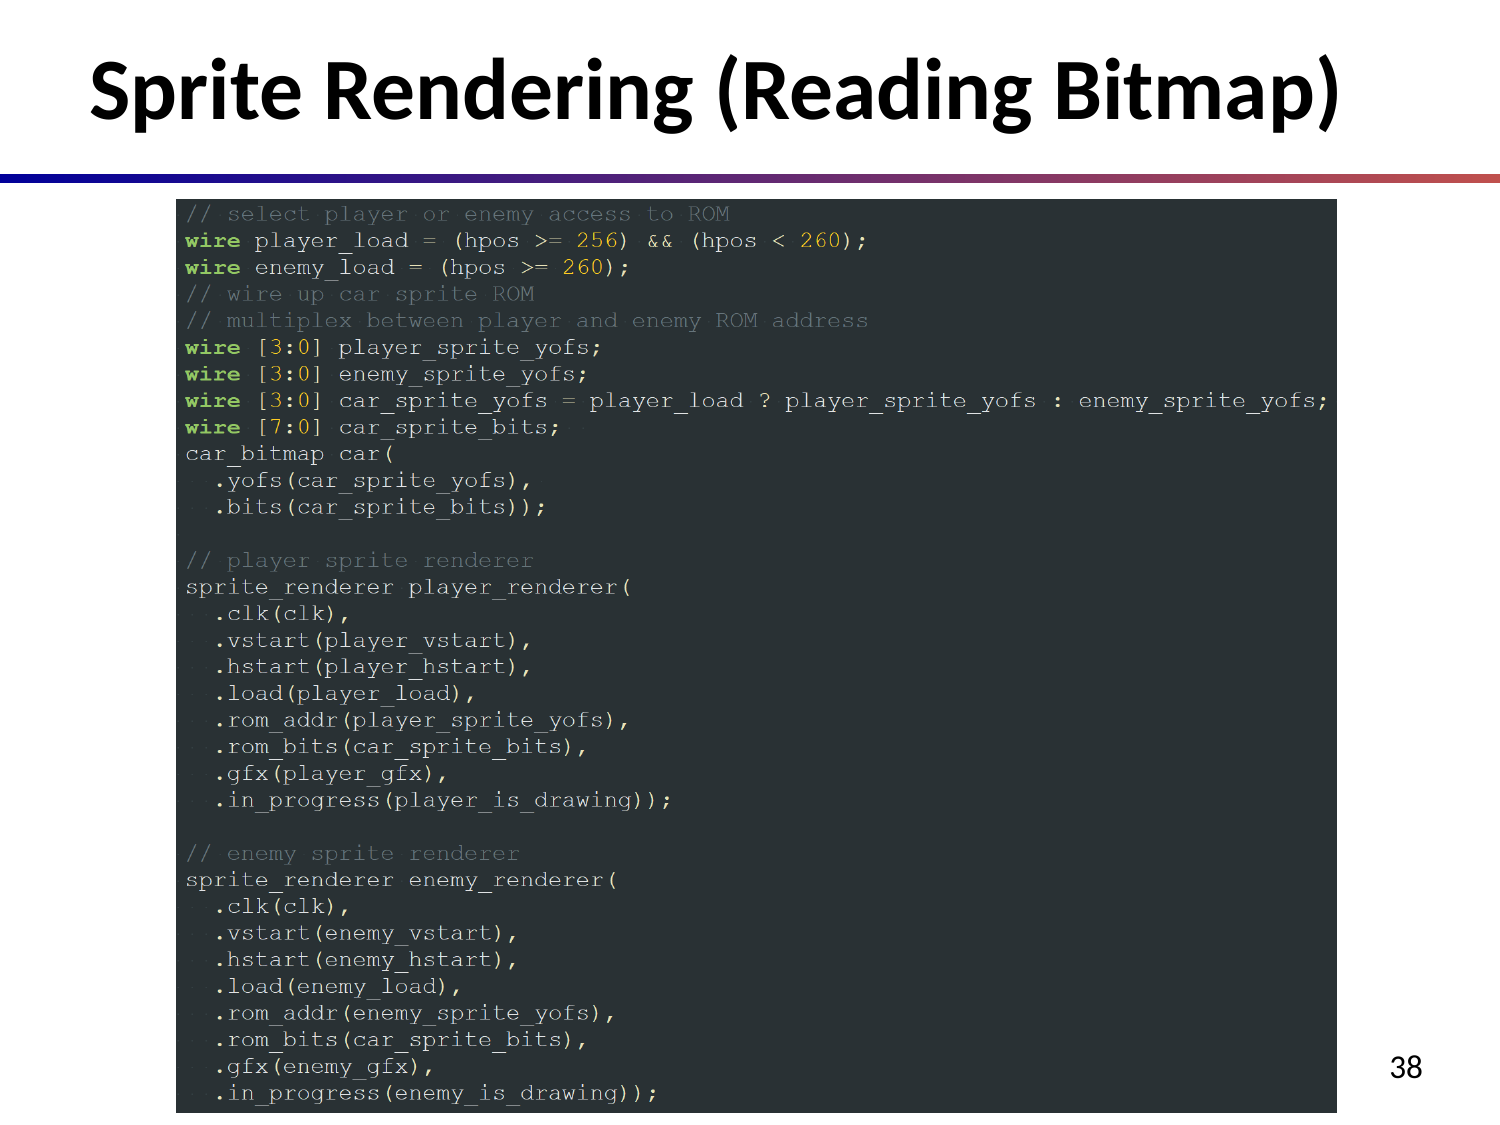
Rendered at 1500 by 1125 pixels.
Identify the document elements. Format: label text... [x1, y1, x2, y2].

picture [175, 199, 1337, 1113]
title Sprite Rendering (Reading Bitmap) [75, 24, 1438, 150]
